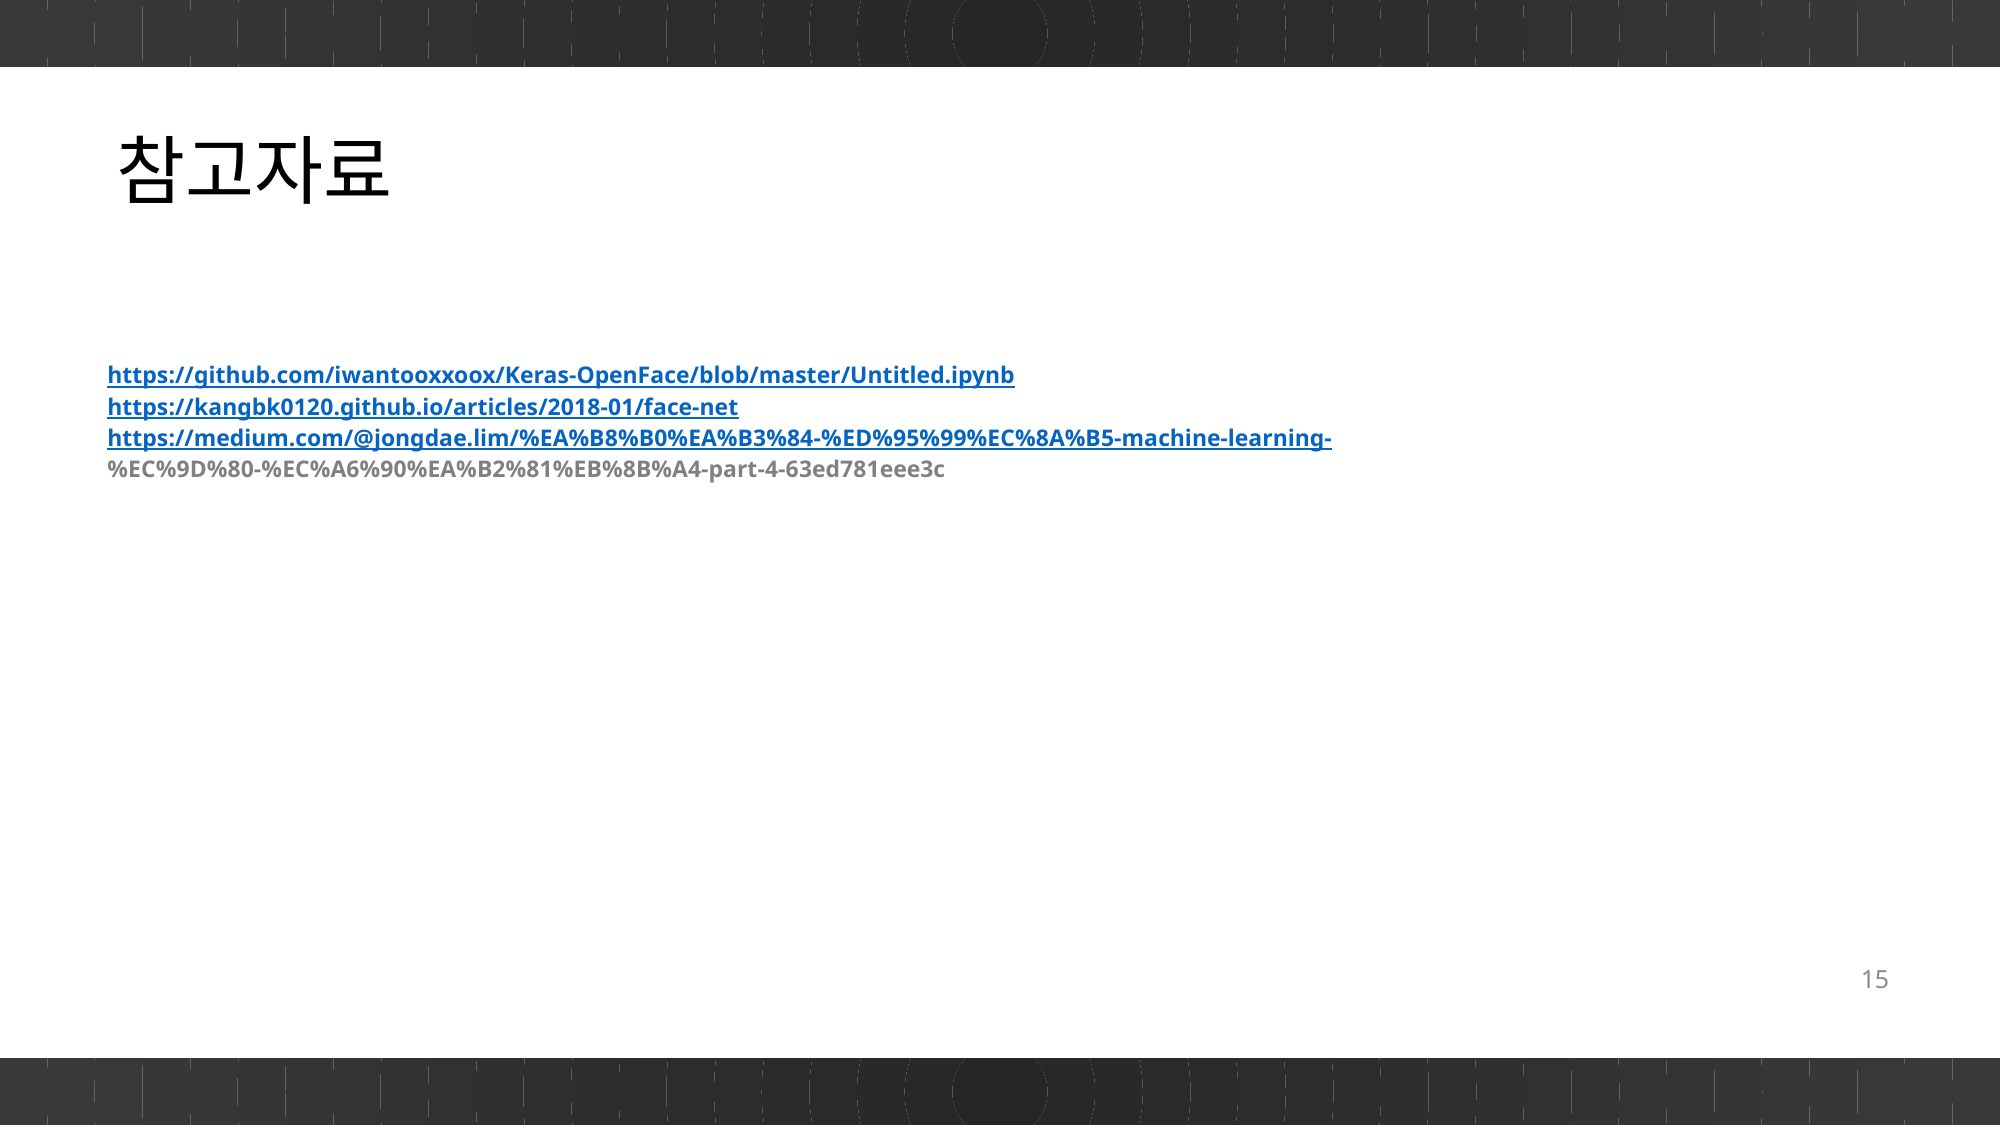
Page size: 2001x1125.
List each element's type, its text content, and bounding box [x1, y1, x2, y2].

text_box [0, 0, 2000, 68]
text_box [0, 1057, 2000, 1125]
text_box 참고자료 [36, 114, 472, 223]
text_box https://github.com/iwantooxxoox/Keras-OpenFace/blob/master/Untitled.ipynb https://kangbk0120.github.io/articles/2018-01/face-net https://medium.com/@jongdae.lim/%EA%B8%B0%EA%B3%84-%ED%95%99%EC%8A%B5-machine-learning- %EC%9D%80-%EC%A6%90%EA%B2%81%EB%8B%A4-part-4-63ed781eee3c [92, 353, 1348, 490]
slide_number 15 [1454, 950, 1905, 1011]
